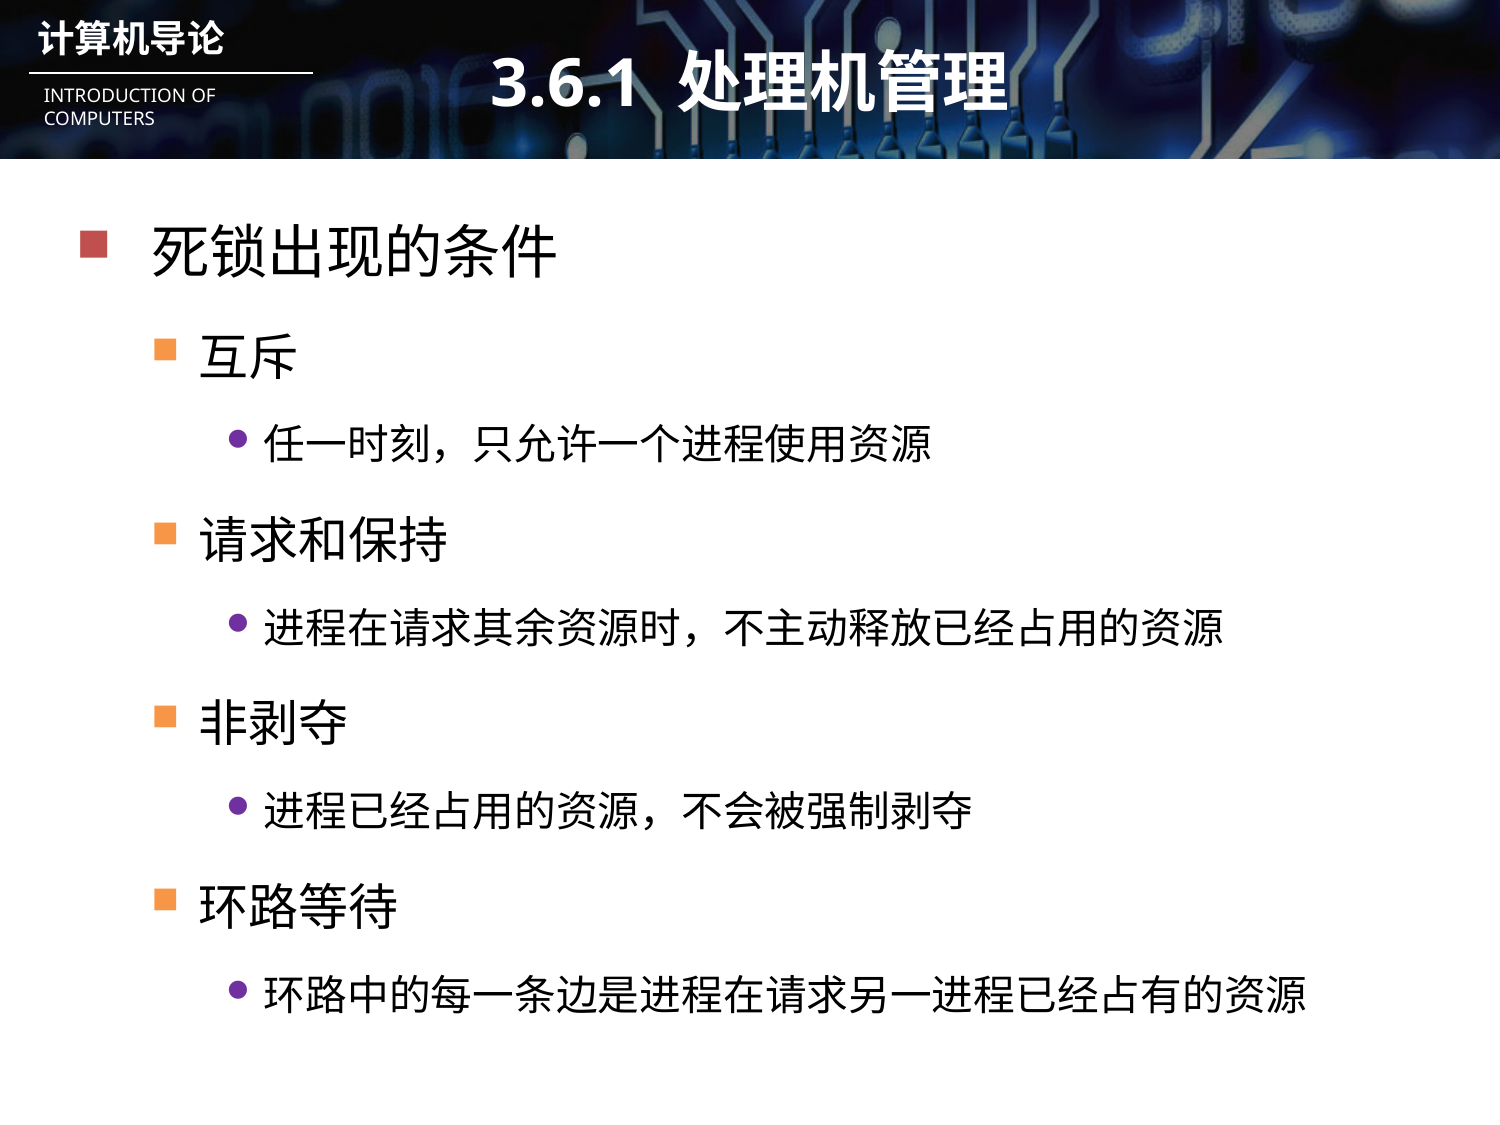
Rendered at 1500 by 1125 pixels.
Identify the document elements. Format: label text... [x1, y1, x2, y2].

list 死锁出现的条件 互斥 任一时刻，只允许一个进程使用资源 请求和保持 进程在请求其余资源时，不主动释放已经占用的资源 非剥夺 进程已经占用的资源，不会被强制剥夺 环路等待 环路中的每一条边是进程在请求另一进程已经占有的资源 [61, 172, 1412, 1059]
title 3.6.1 处理机管理 [76, 21, 1424, 138]
picture [0, 0, 1500, 159]
